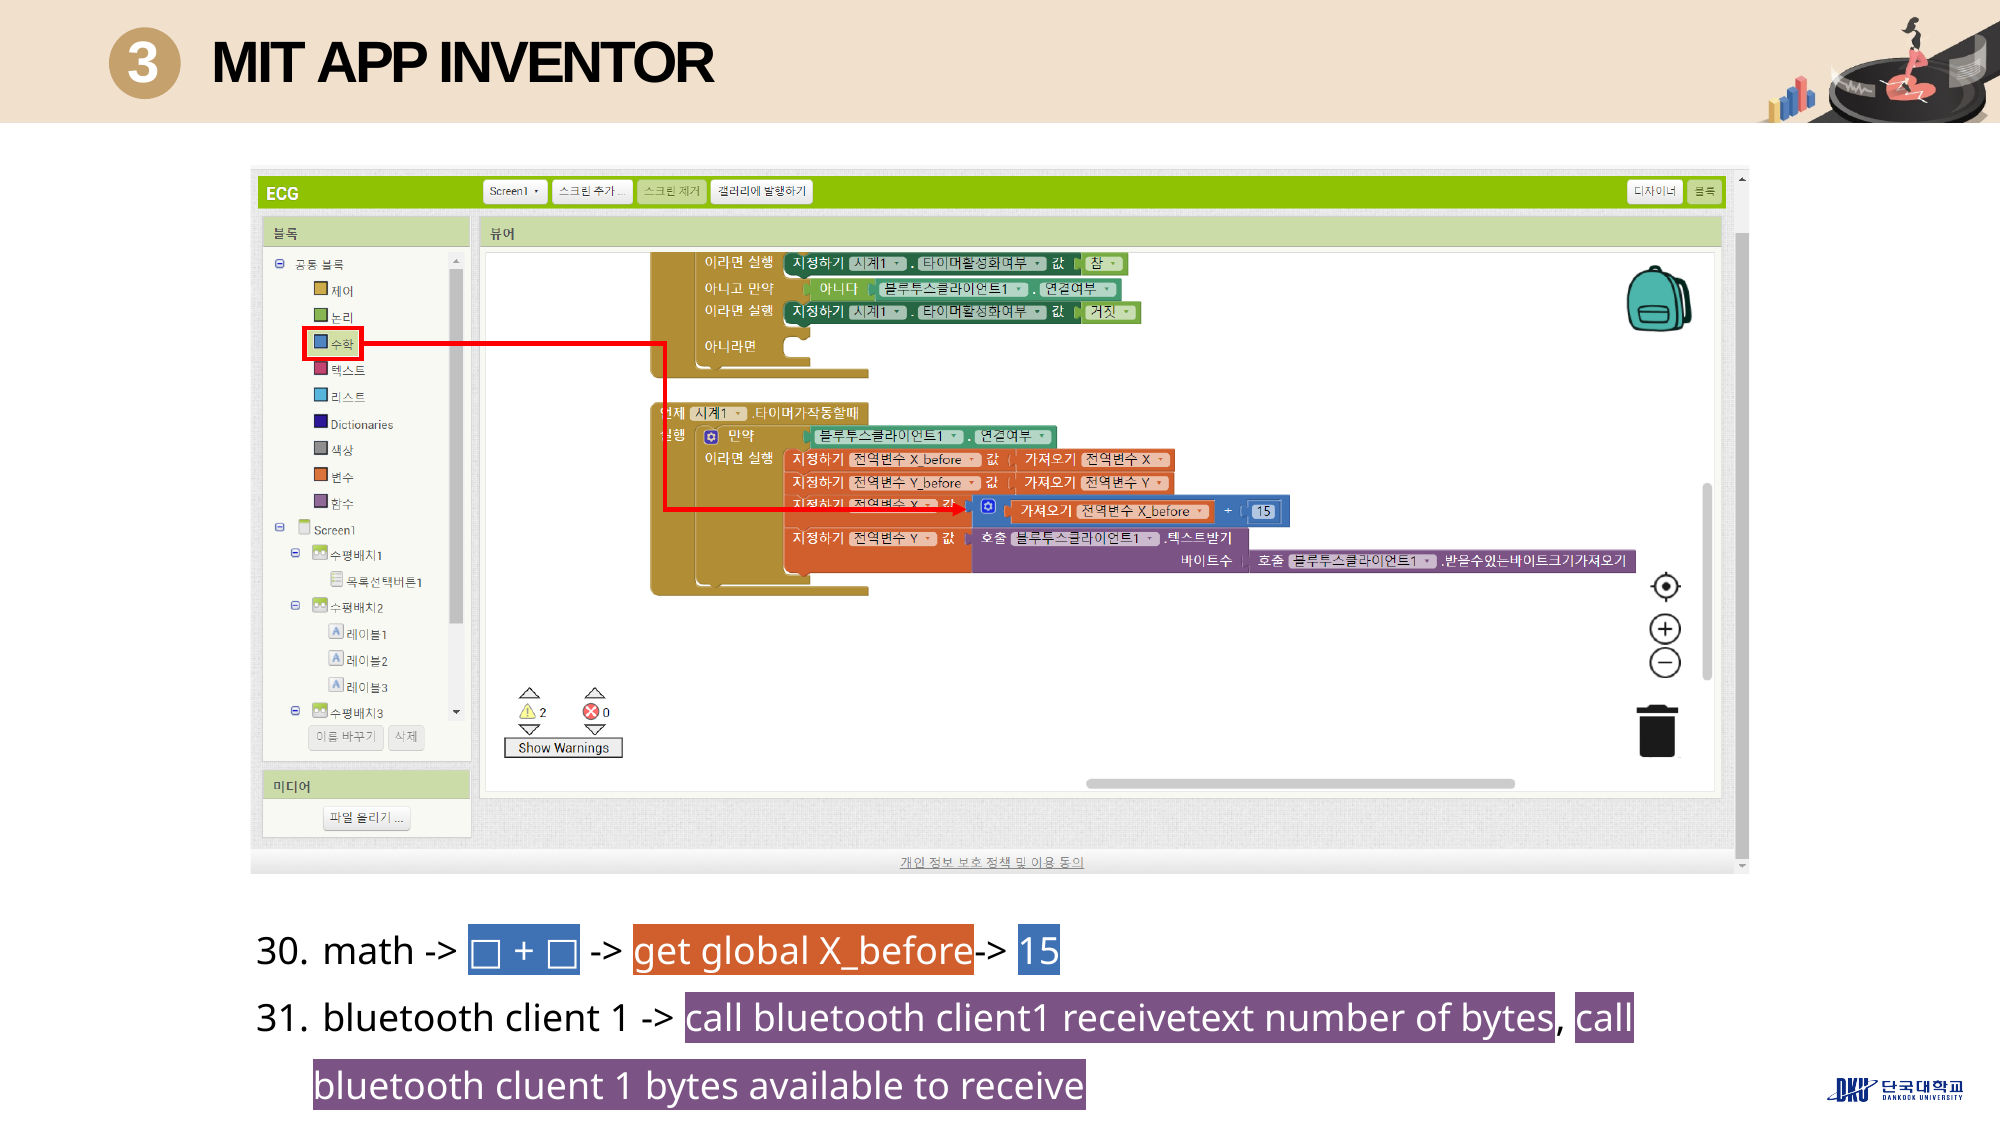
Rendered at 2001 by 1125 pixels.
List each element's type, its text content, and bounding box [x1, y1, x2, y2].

text_box math -> □ + □ -> get global X_before-> 15 bluetooth client 1 -> call bluetooth client1 receivetext number of bytes, call bluetooth cluent 1 bytes available to receive [241, 897, 1747, 1115]
picture [0, 0, 2000, 1125]
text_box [361, 343, 967, 510]
text_box MIT APP INVENTOR [181, 17, 739, 102]
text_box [108, 17, 181, 103]
